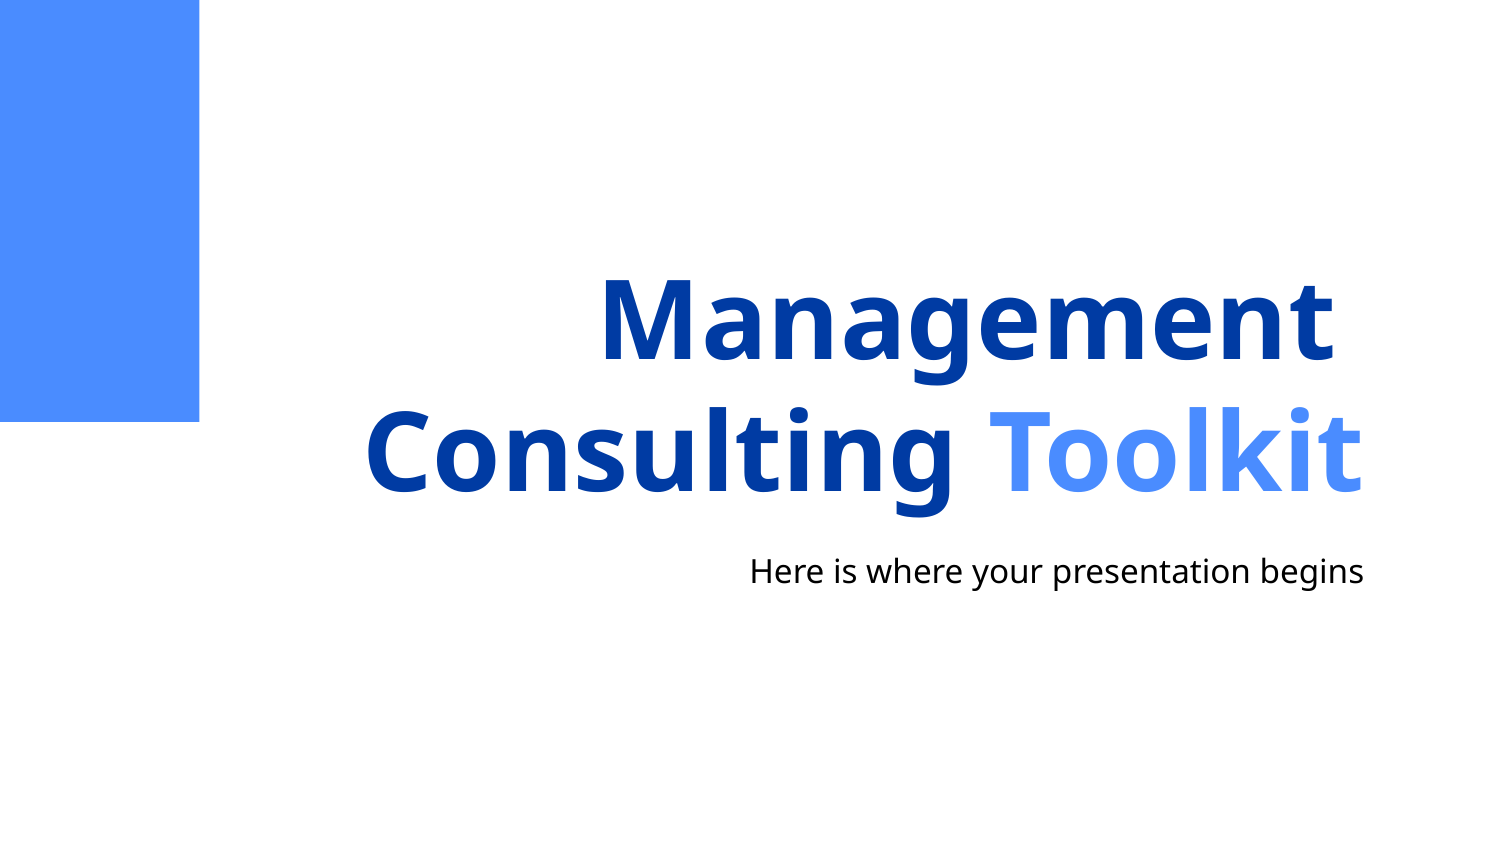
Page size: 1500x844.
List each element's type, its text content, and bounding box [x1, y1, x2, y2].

subtitle Here is where your presentation begins [269, 535, 1381, 627]
title Management Consulting Toolkit [269, 192, 1381, 529]
